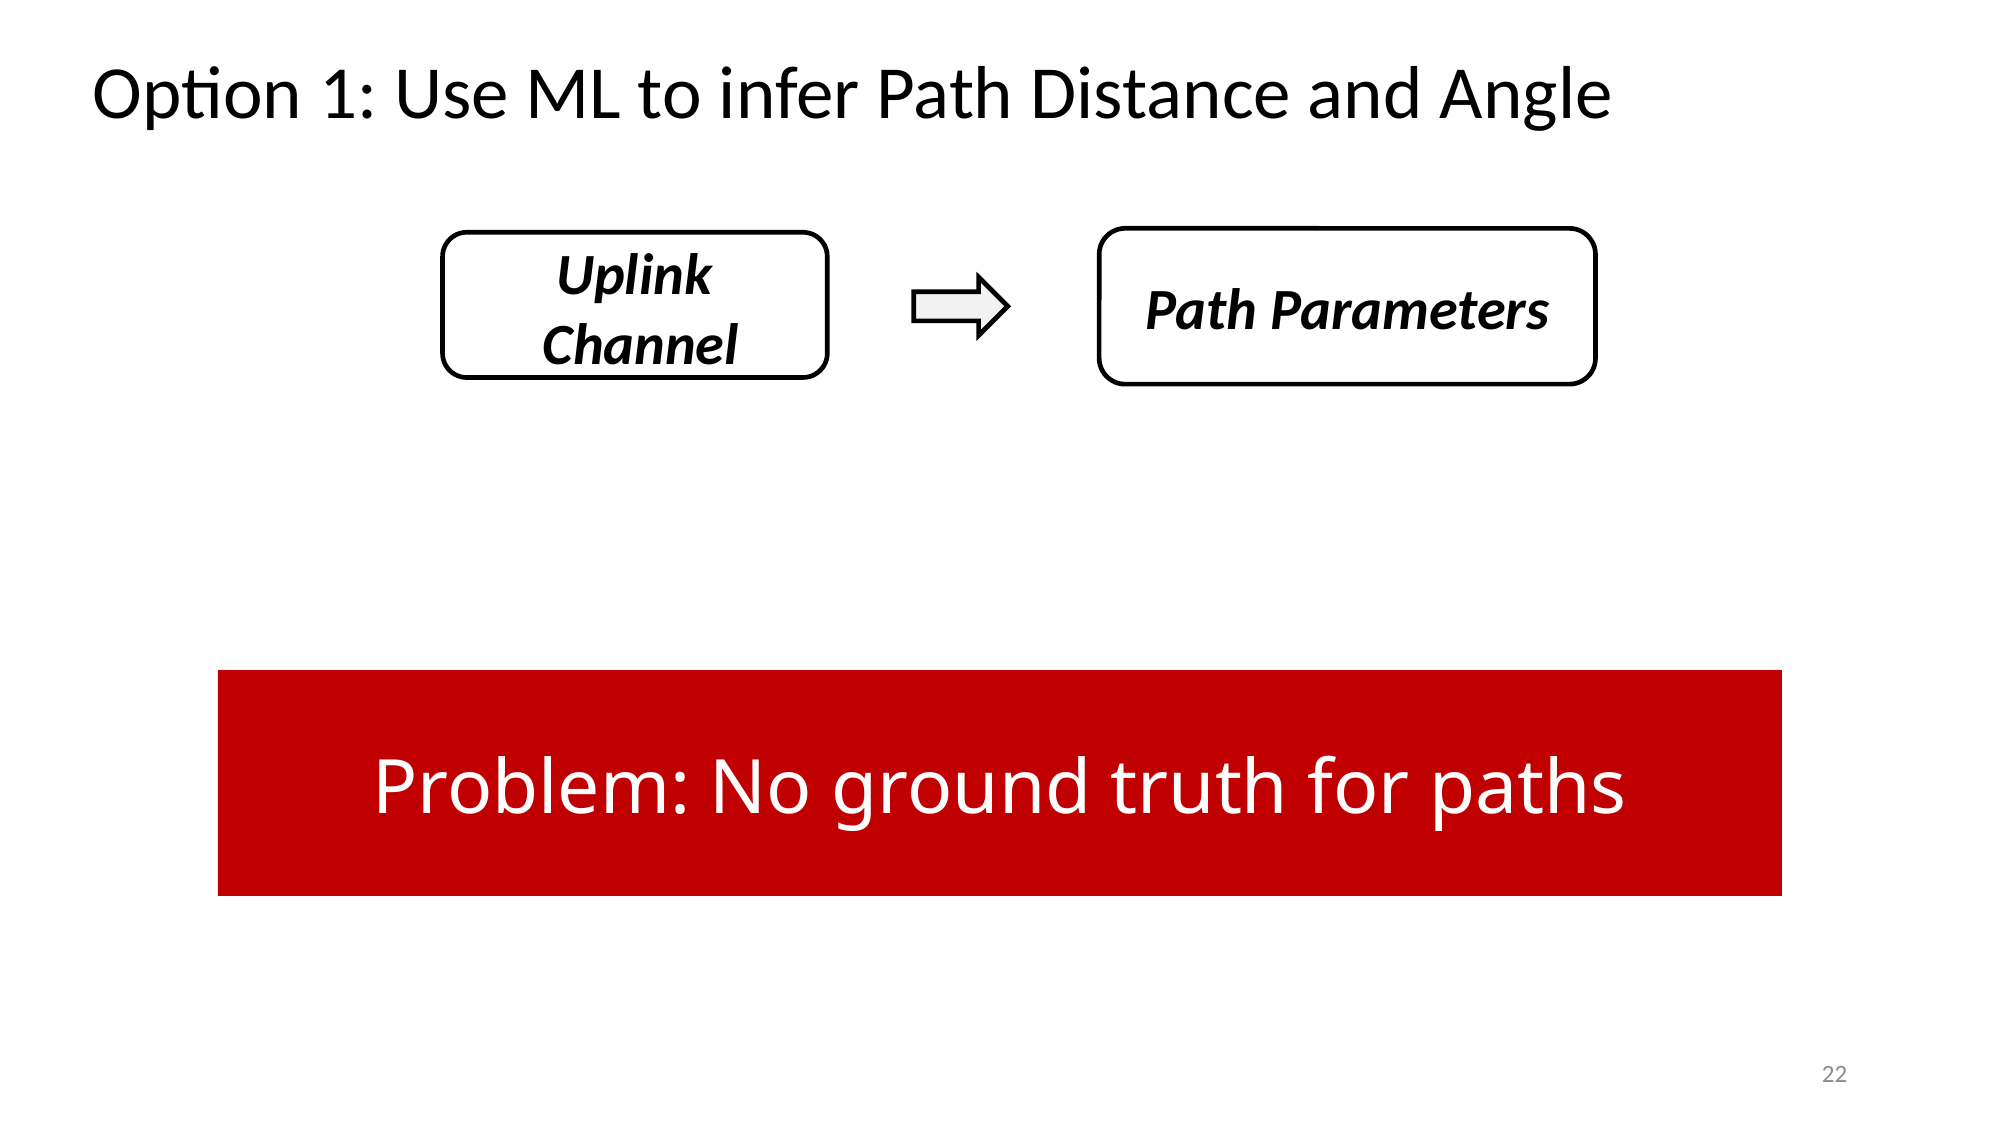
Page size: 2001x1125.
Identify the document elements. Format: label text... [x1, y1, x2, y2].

slide_number 22 [1412, 1042, 1863, 1103]
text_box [404, 228, 1596, 386]
text_box Option 1: Use ML to infer Path Distance and Angle [78, 36, 1629, 141]
text_box Problem: No ground truth for paths [217, 670, 1782, 896]
